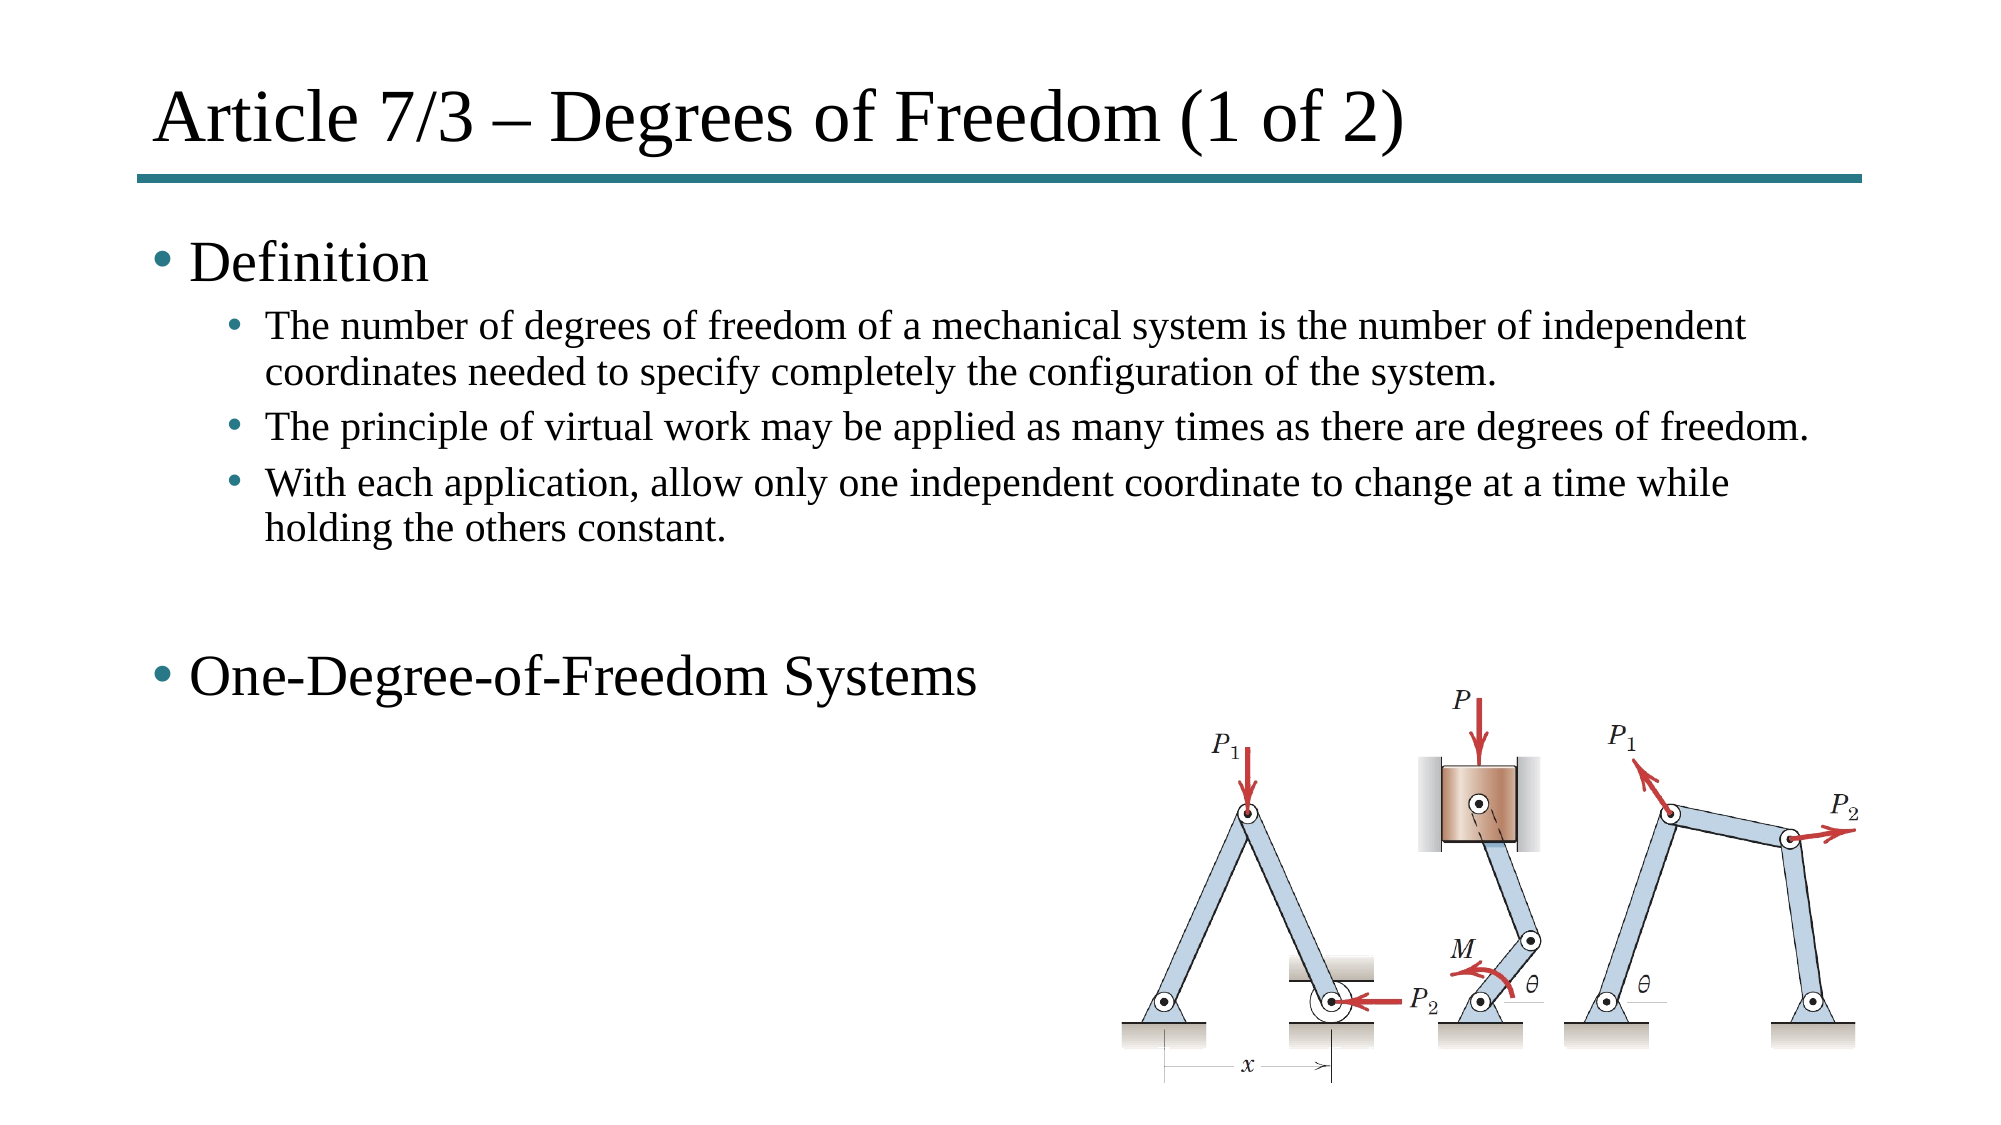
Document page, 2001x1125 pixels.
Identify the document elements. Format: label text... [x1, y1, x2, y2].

picture [1112, 684, 1863, 1089]
title Article 7/3 – Degrees of Freedom (1 of 2) [137, 61, 1863, 172]
list Definition The number of degrees of freedom of a mechanical system is the number of independent coordinates needed to specify completely the configuration of the system. The principle of virtual work may be applied as many times as there are degrees of freedom. With each application, allow only one independent coordinate to change at a time while holding the others constant. One-Degree-of-Freedom Systems [137, 223, 1863, 1089]
